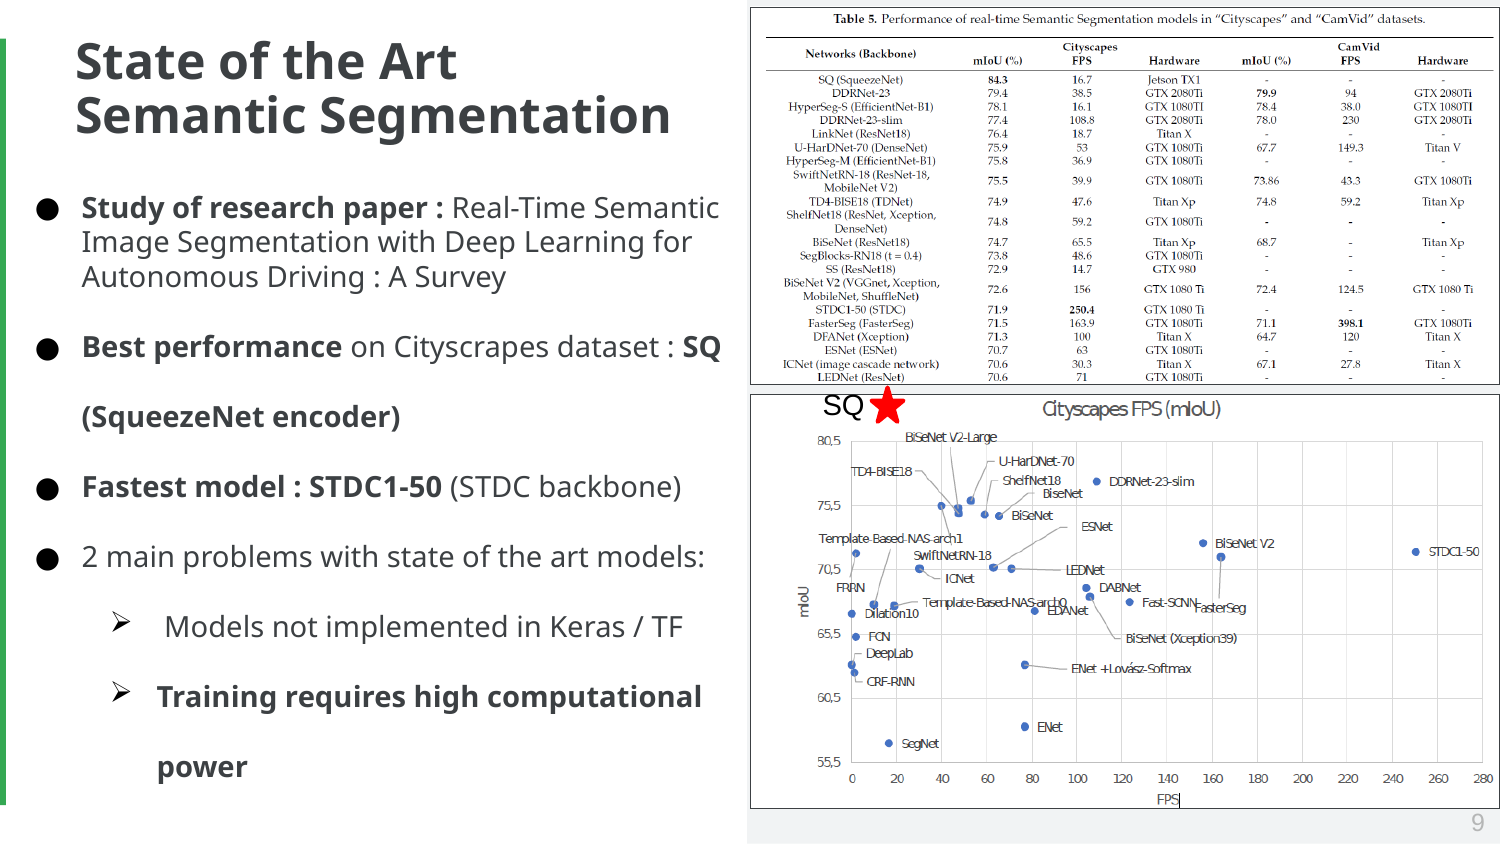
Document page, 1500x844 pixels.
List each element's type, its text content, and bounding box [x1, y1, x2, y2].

picture [749, 394, 1500, 809]
title State of the Art Semantic Segmentation [60, 21, 695, 164]
list Study of research paper : Real-Time Semantic Image Segmentation with Deep Learning for Autonomous Driving : A Survey Best performance on Cityscrapes dataset : SQ (SqueezeNet encoder) Fastest model : STDC1-50 (STDC backbone) 2 main problems with state of the art models: Models not implemented in Keras / TF Training requires high computational power [0, 173, 750, 801]
picture [749, 6, 1500, 385]
slide_number 9 [1162, 816, 1500, 844]
